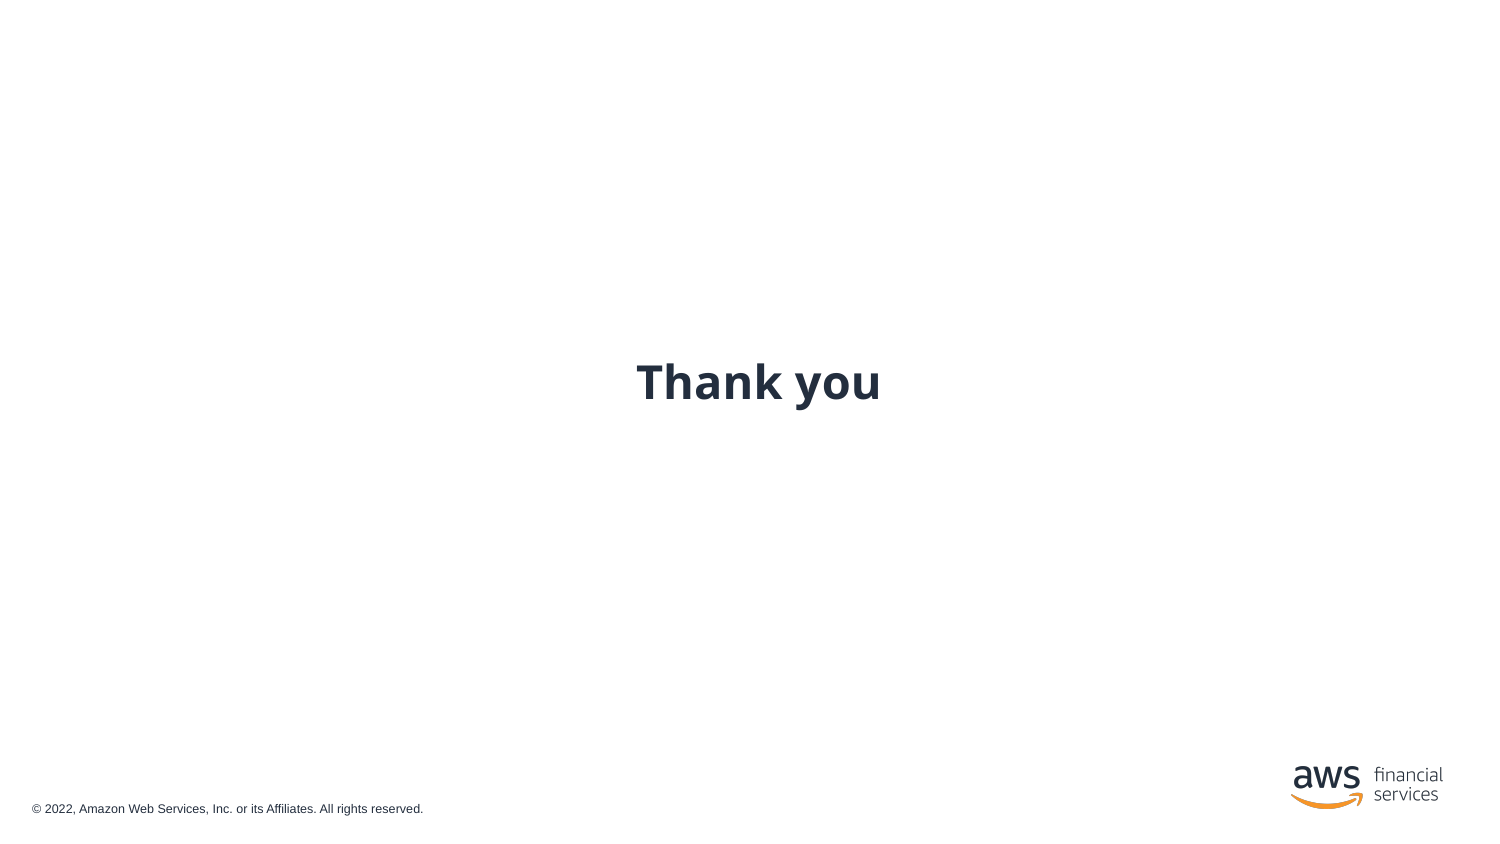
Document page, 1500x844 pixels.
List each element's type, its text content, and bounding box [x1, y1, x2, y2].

title Thank you [621, 344, 1015, 435]
picture [1291, 766, 1444, 809]
